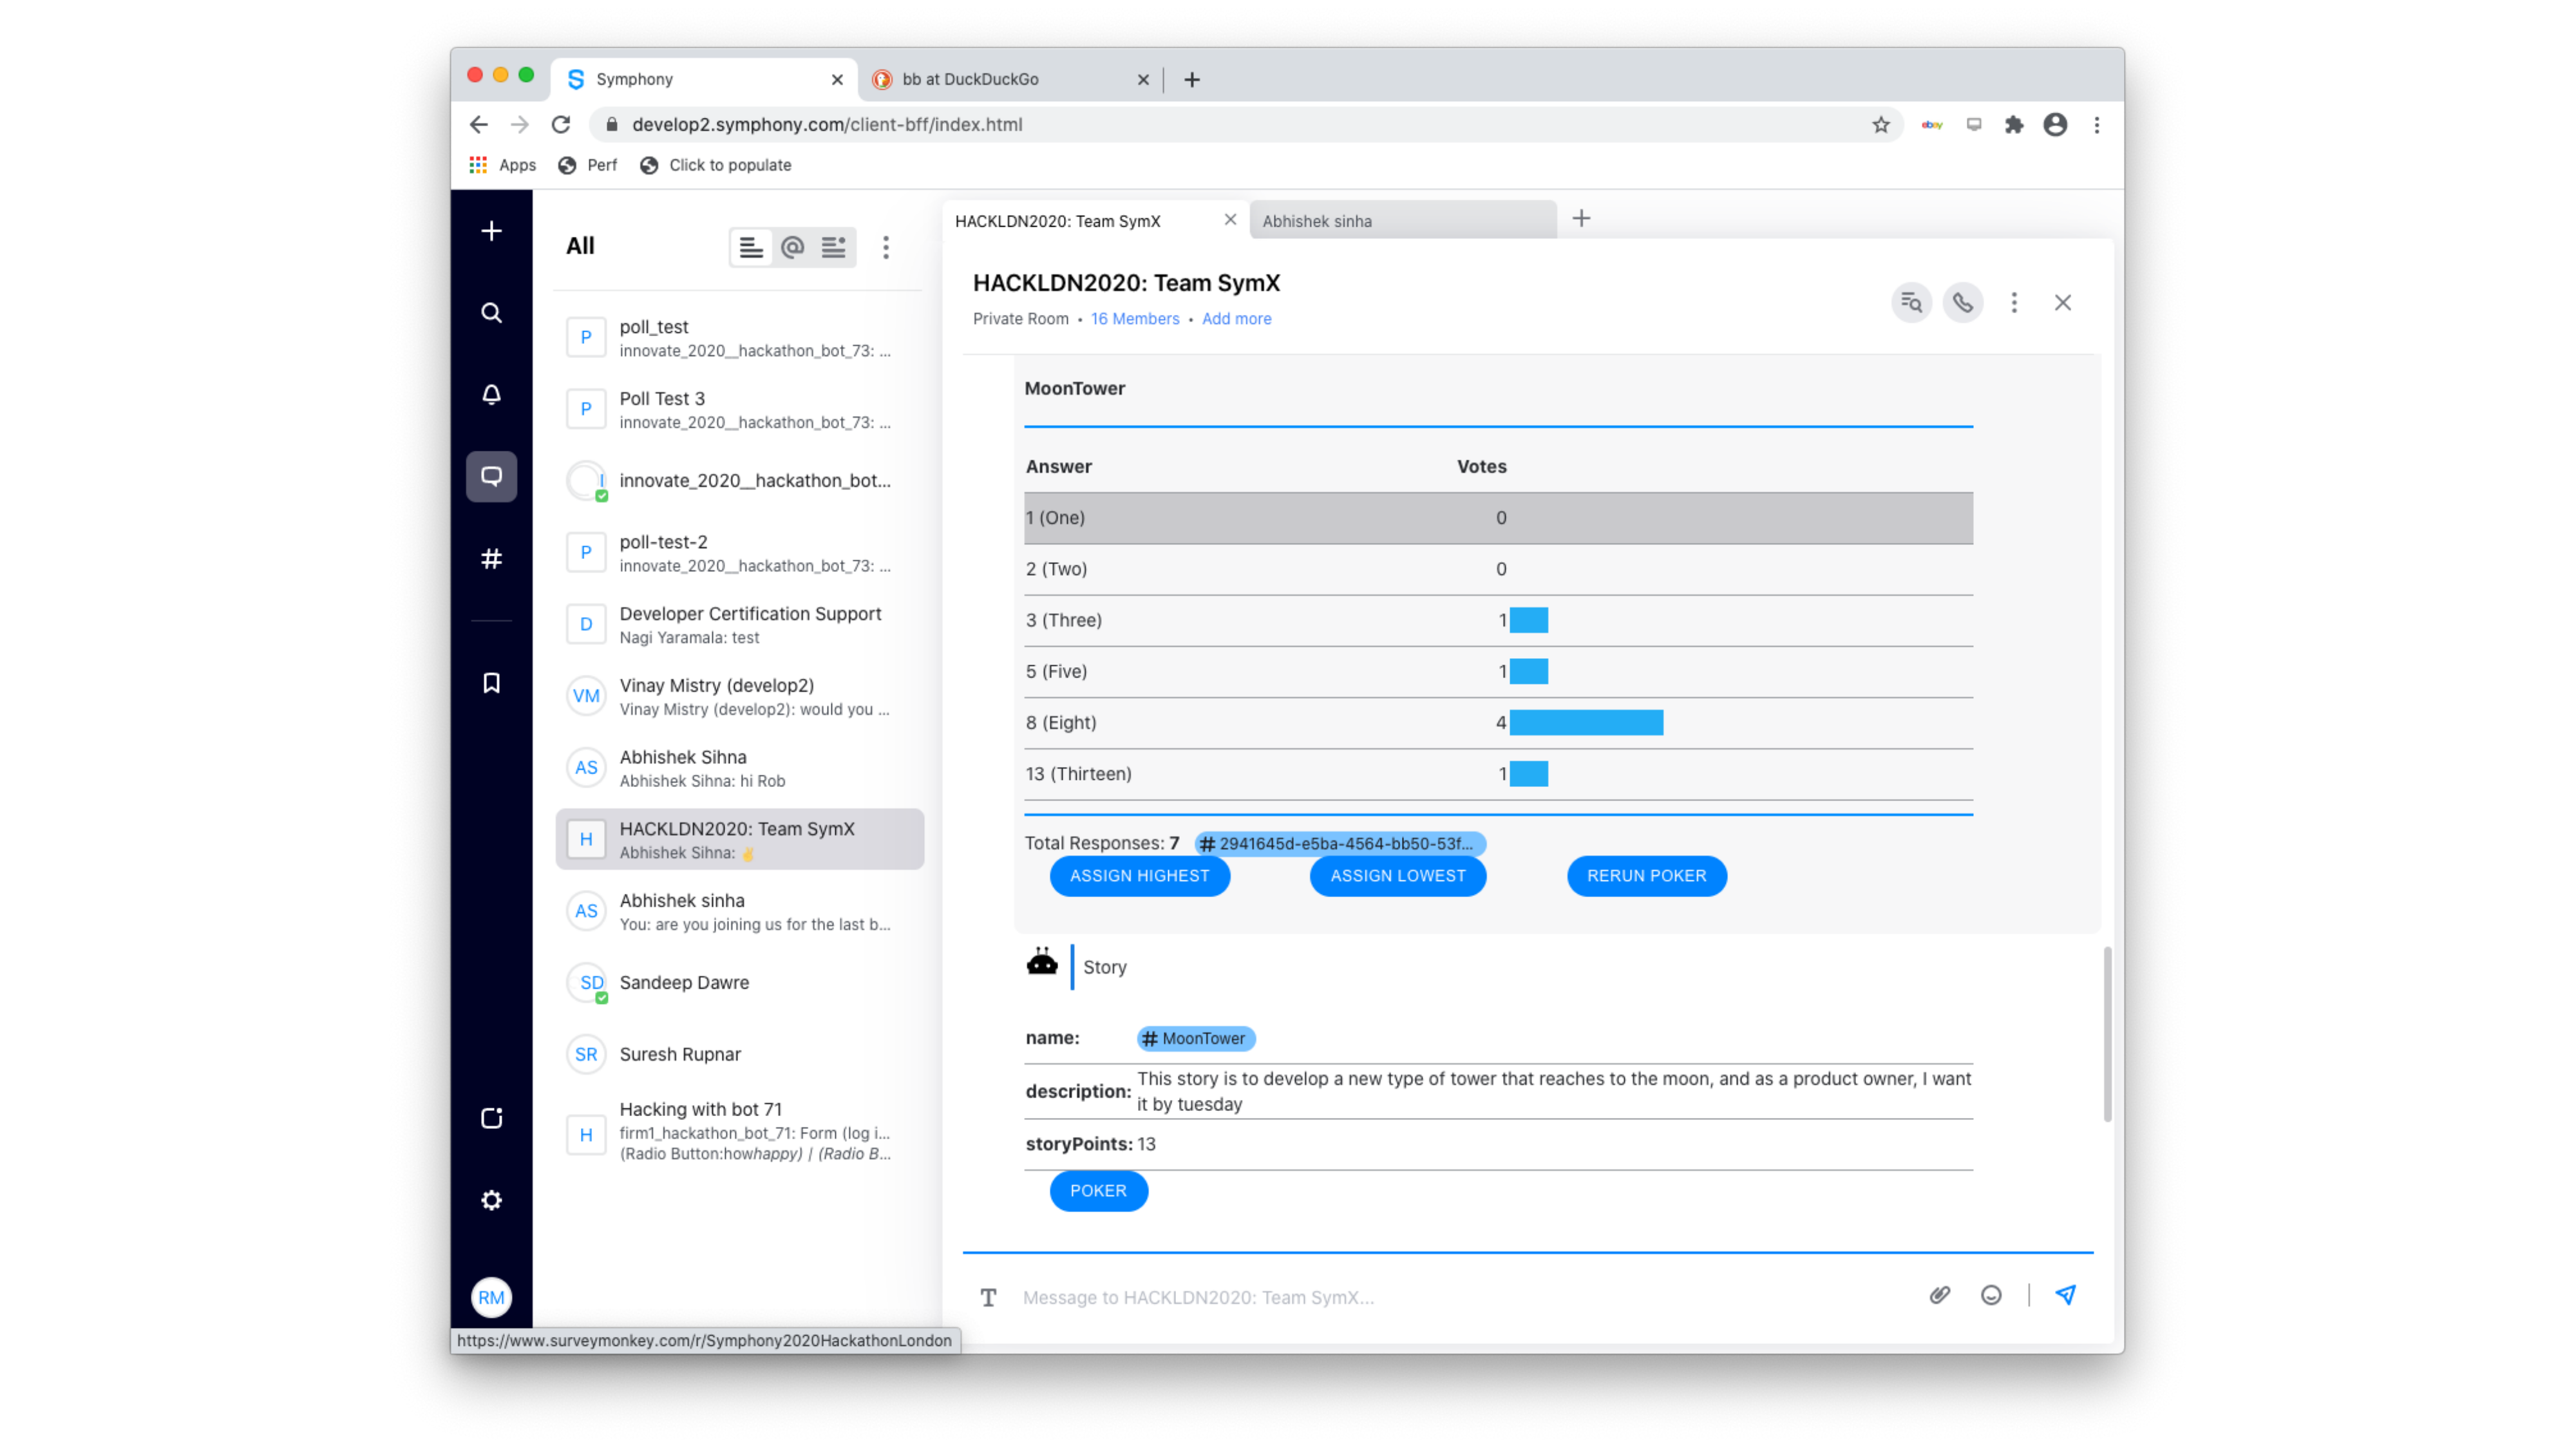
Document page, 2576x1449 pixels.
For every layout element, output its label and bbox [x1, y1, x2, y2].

picture [379, 0, 2197, 1449]
